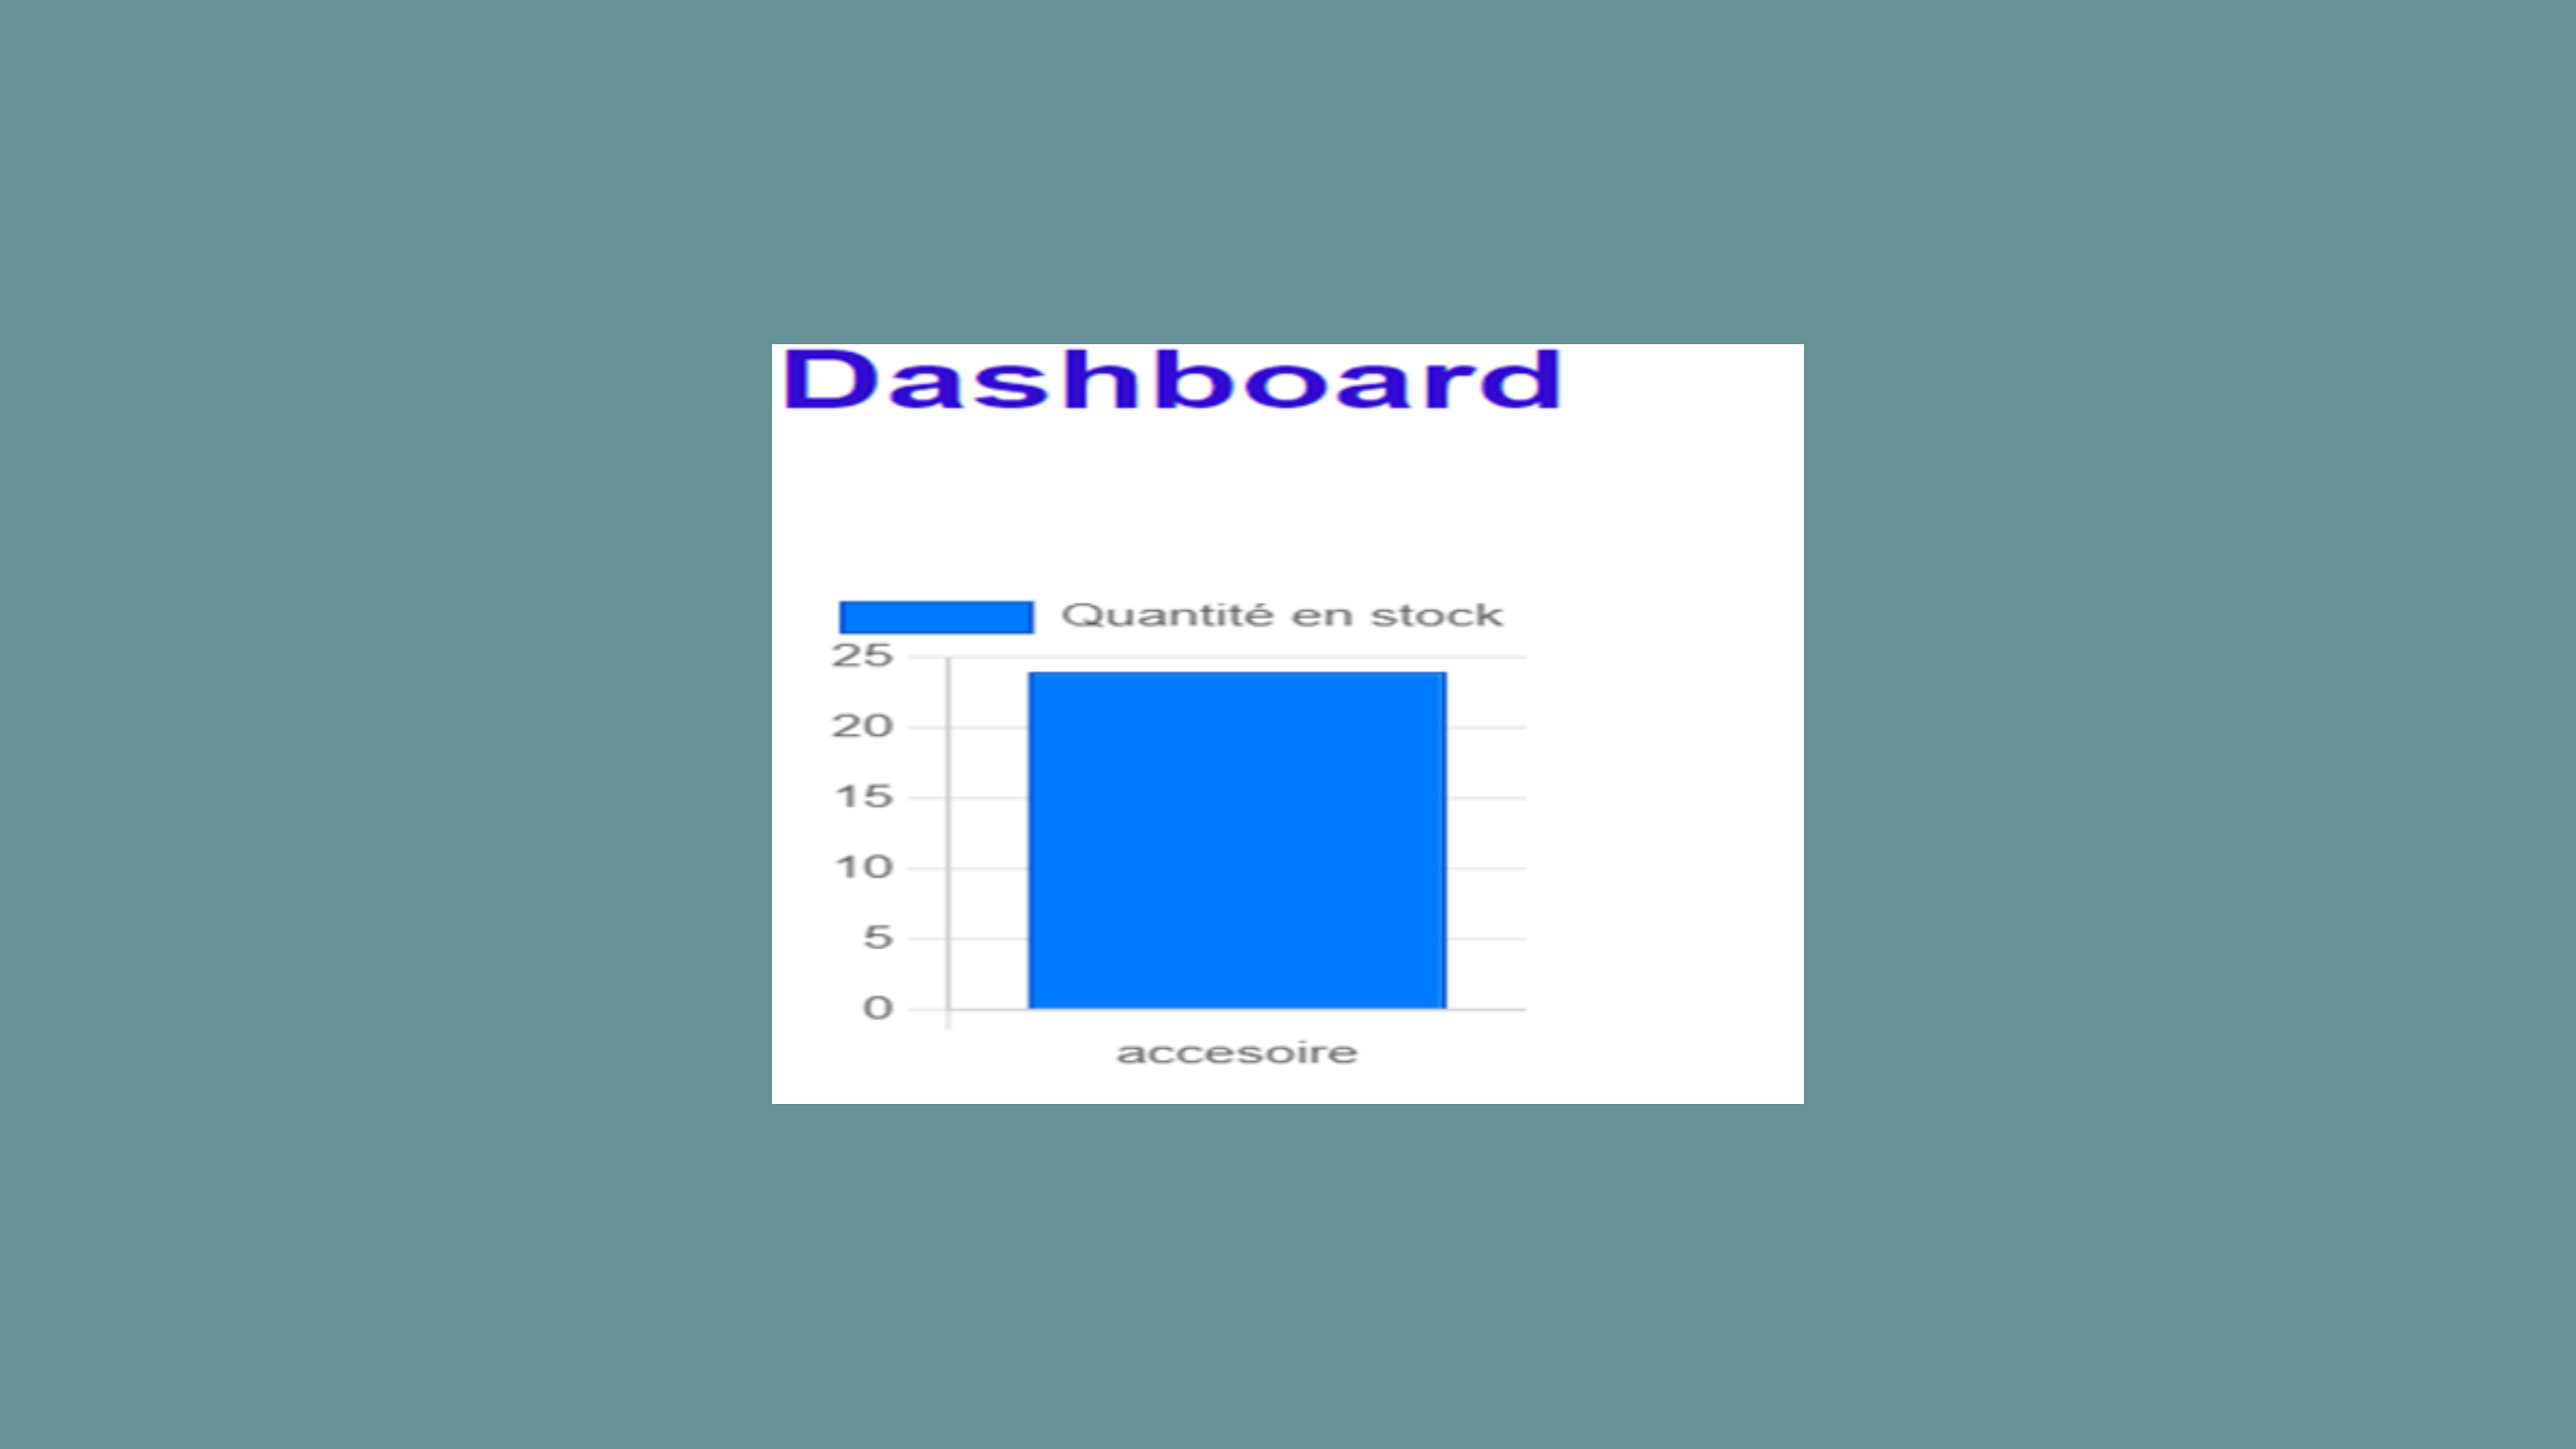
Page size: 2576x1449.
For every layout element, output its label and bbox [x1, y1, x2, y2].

text_box [772, 344, 1804, 1104]
